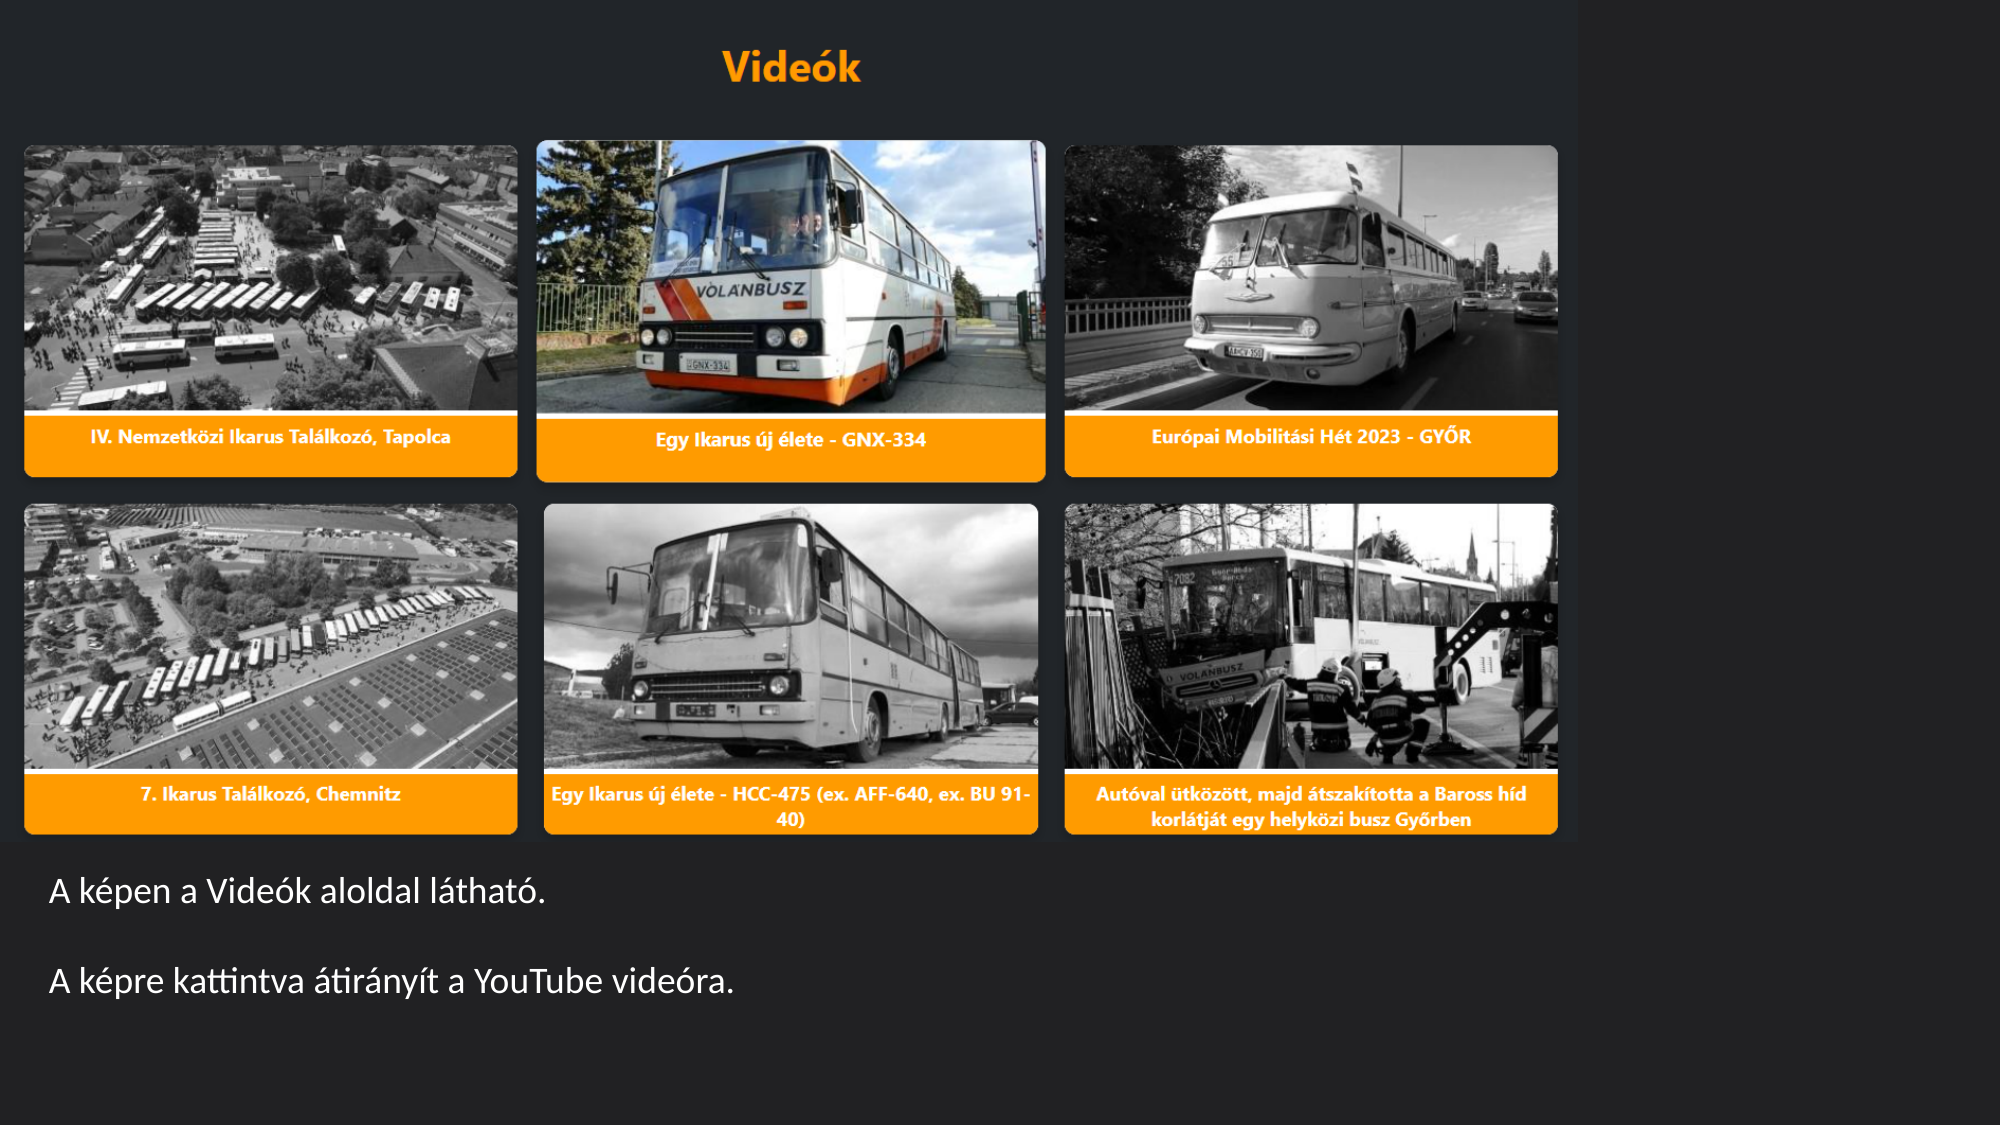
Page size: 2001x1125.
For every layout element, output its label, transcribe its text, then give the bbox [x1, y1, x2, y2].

picture [0, 0, 1578, 842]
text_box A képen a Videók aloldal látható. A képre kattintva átirányít a YouTube videóra. [34, 858, 1796, 1008]
